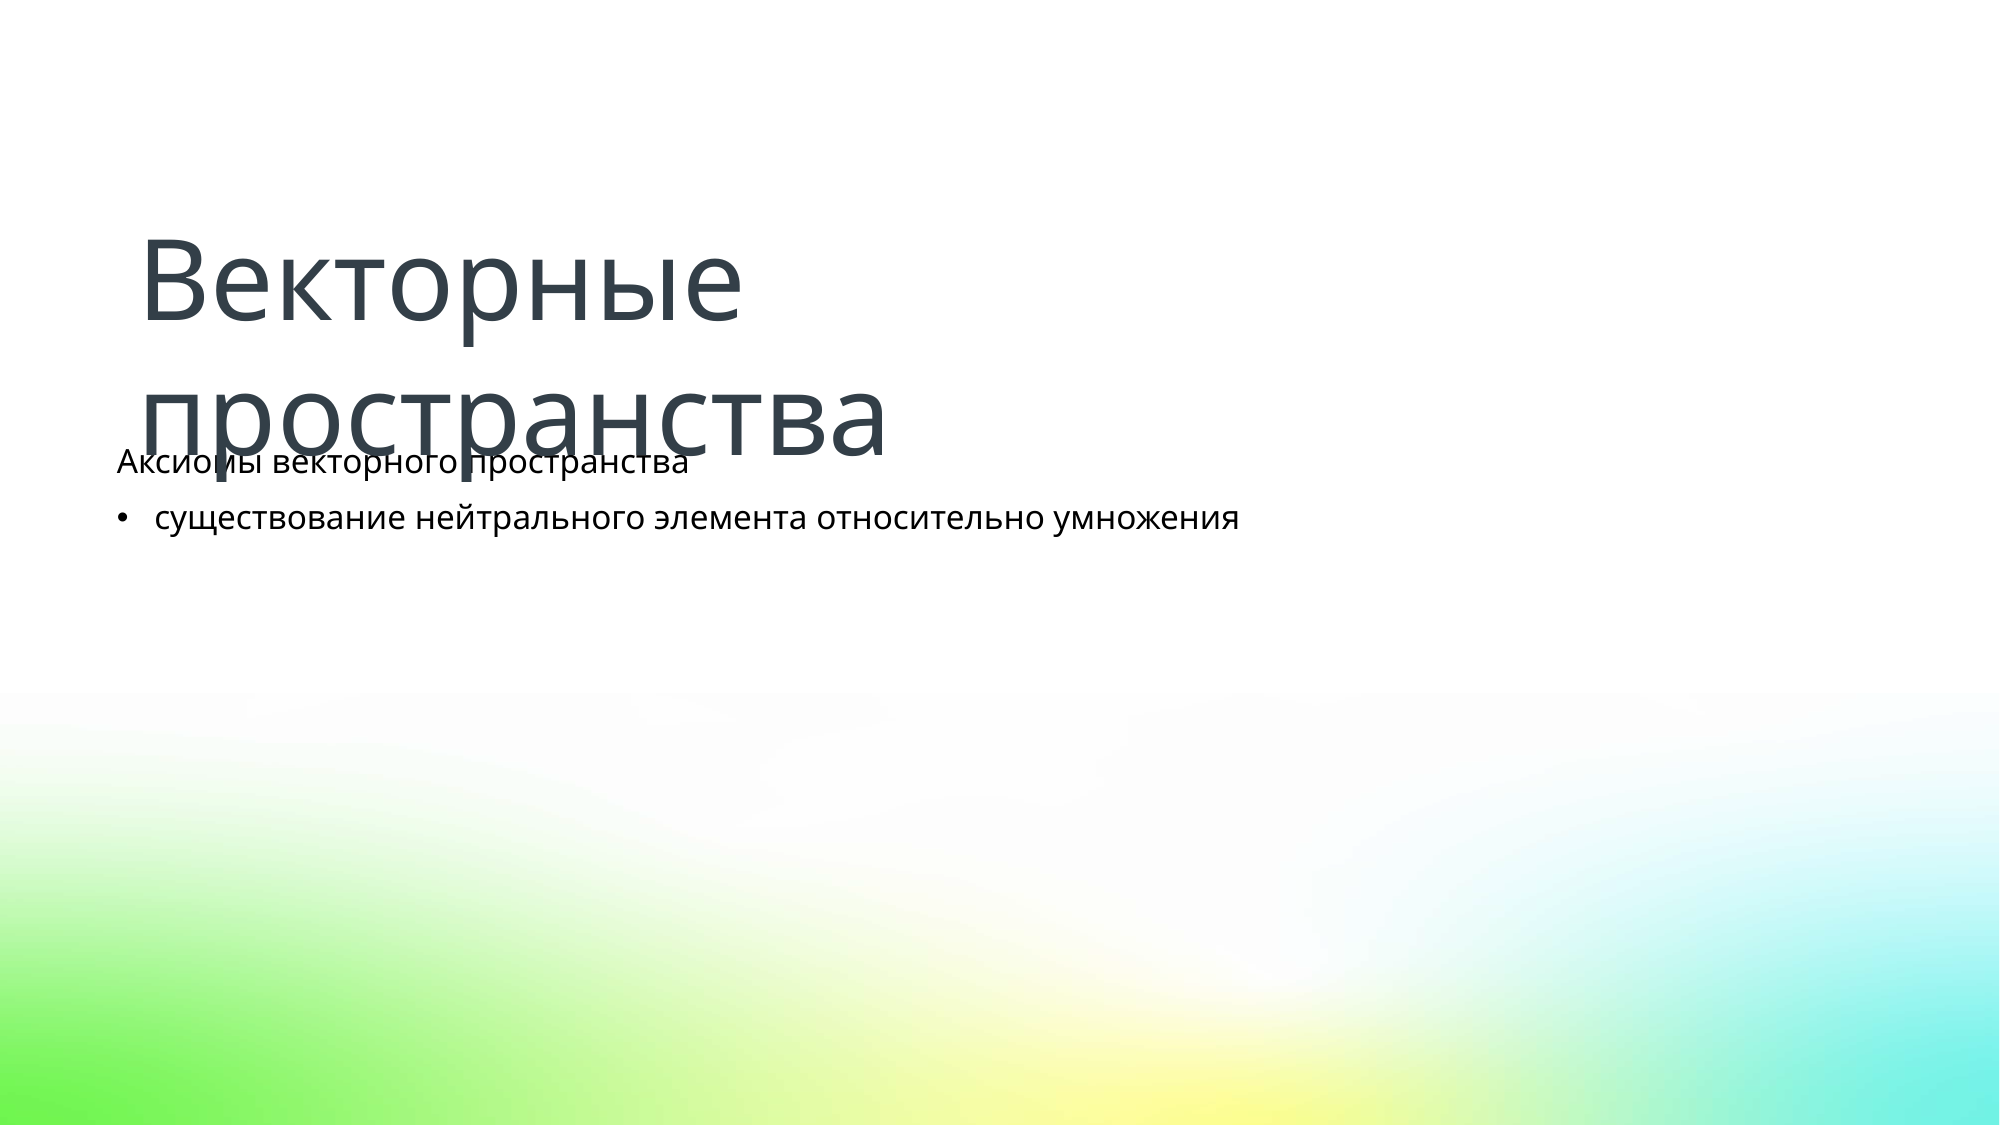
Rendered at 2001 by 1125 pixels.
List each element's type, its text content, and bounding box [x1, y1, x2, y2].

text_box Векторные пространства [137, 208, 1501, 357]
picture [0, 693, 2000, 1125]
